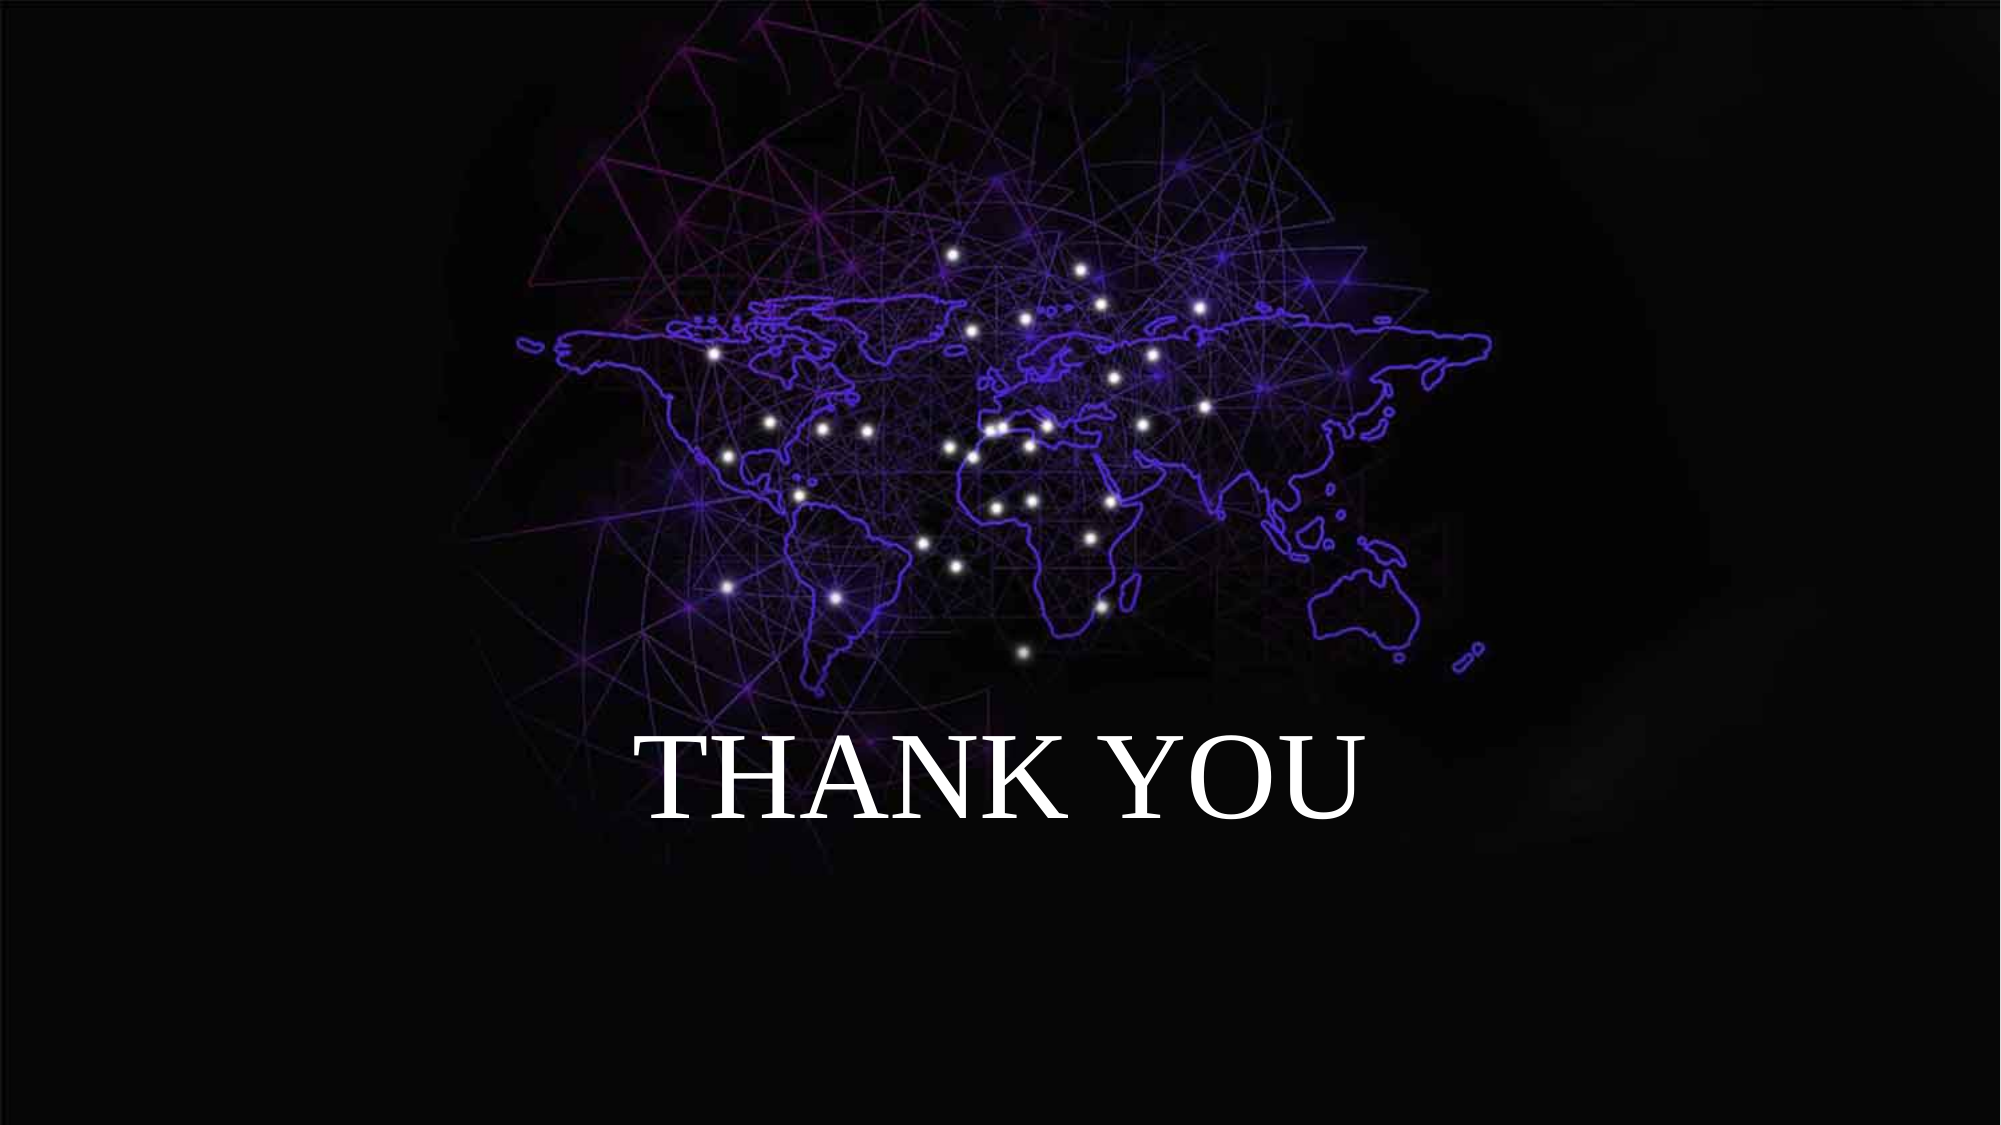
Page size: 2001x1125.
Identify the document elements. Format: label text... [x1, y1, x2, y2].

text_box THANK YOU [0, 685, 2000, 851]
picture [0, 0, 2001, 1125]
